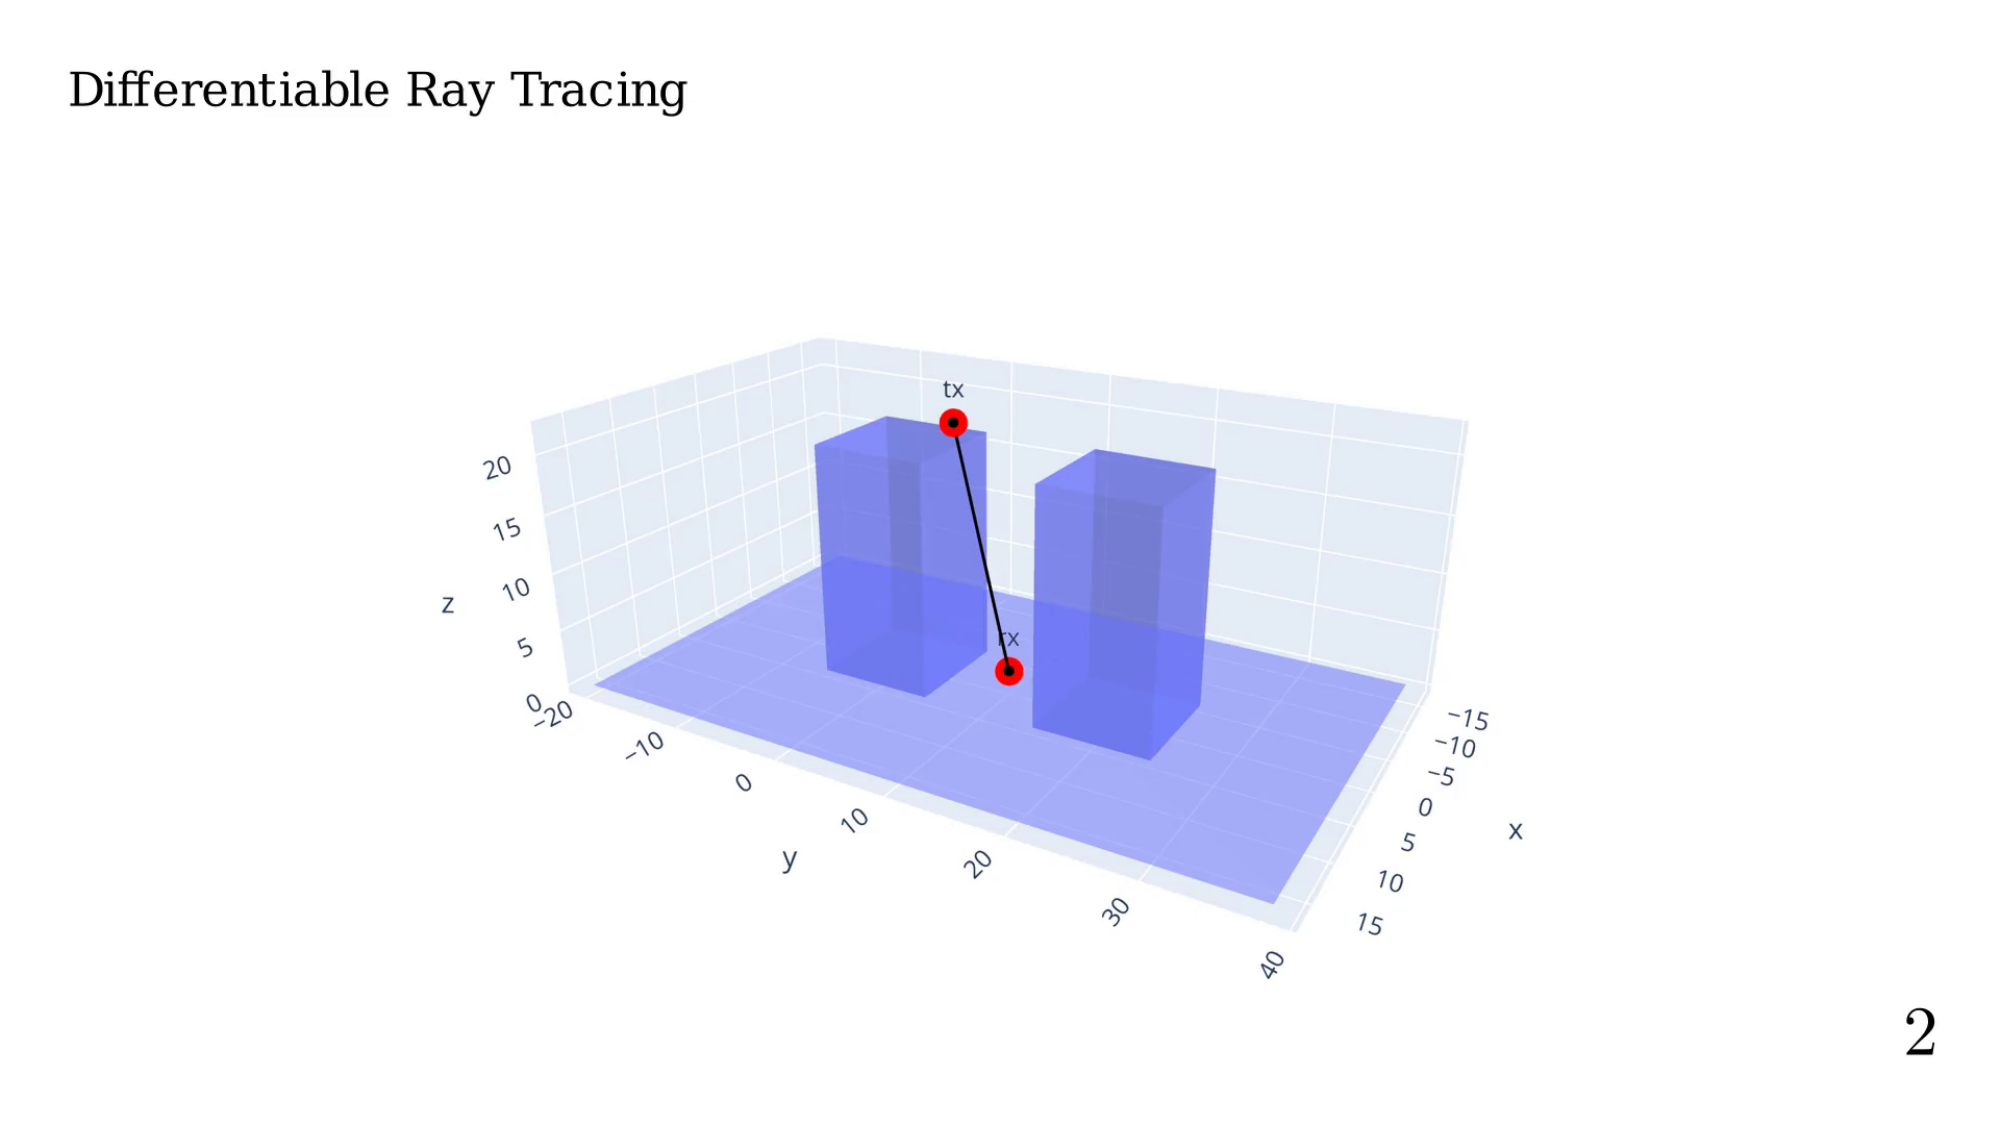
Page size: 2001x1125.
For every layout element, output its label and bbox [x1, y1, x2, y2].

text_box [0, 0, 2000, 1125]
